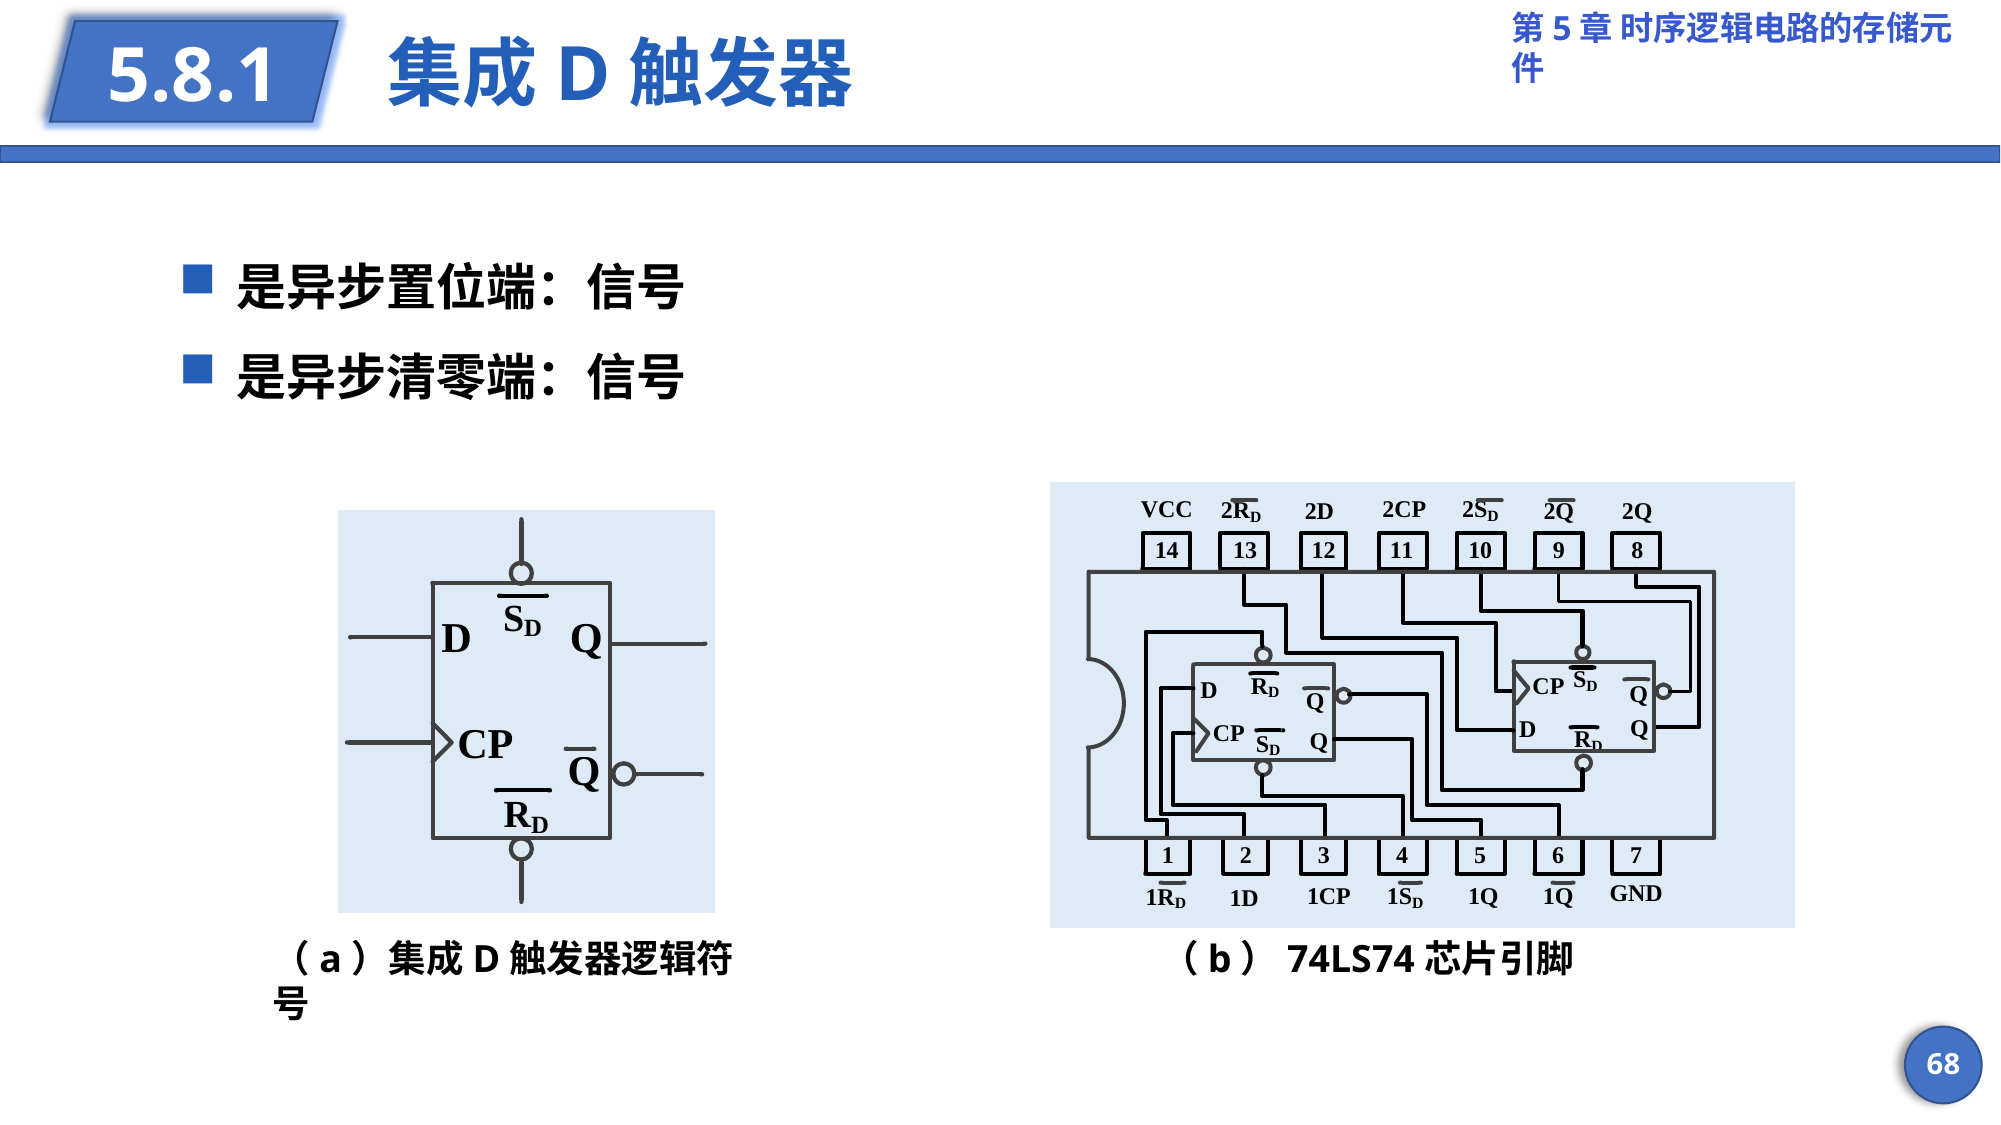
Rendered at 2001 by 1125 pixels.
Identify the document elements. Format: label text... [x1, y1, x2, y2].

slide_number 68 [1896, 1035, 1990, 1095]
text_box （a）集成D触发器逻辑符号 [258, 927, 766, 1033]
title 集成D触发器 [372, 16, 1324, 137]
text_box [1049, 482, 1795, 928]
text_box 5.8.1 [48, 20, 339, 123]
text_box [337, 509, 716, 913]
text_box （b）74LS74芯片引脚 [1146, 928, 1654, 988]
